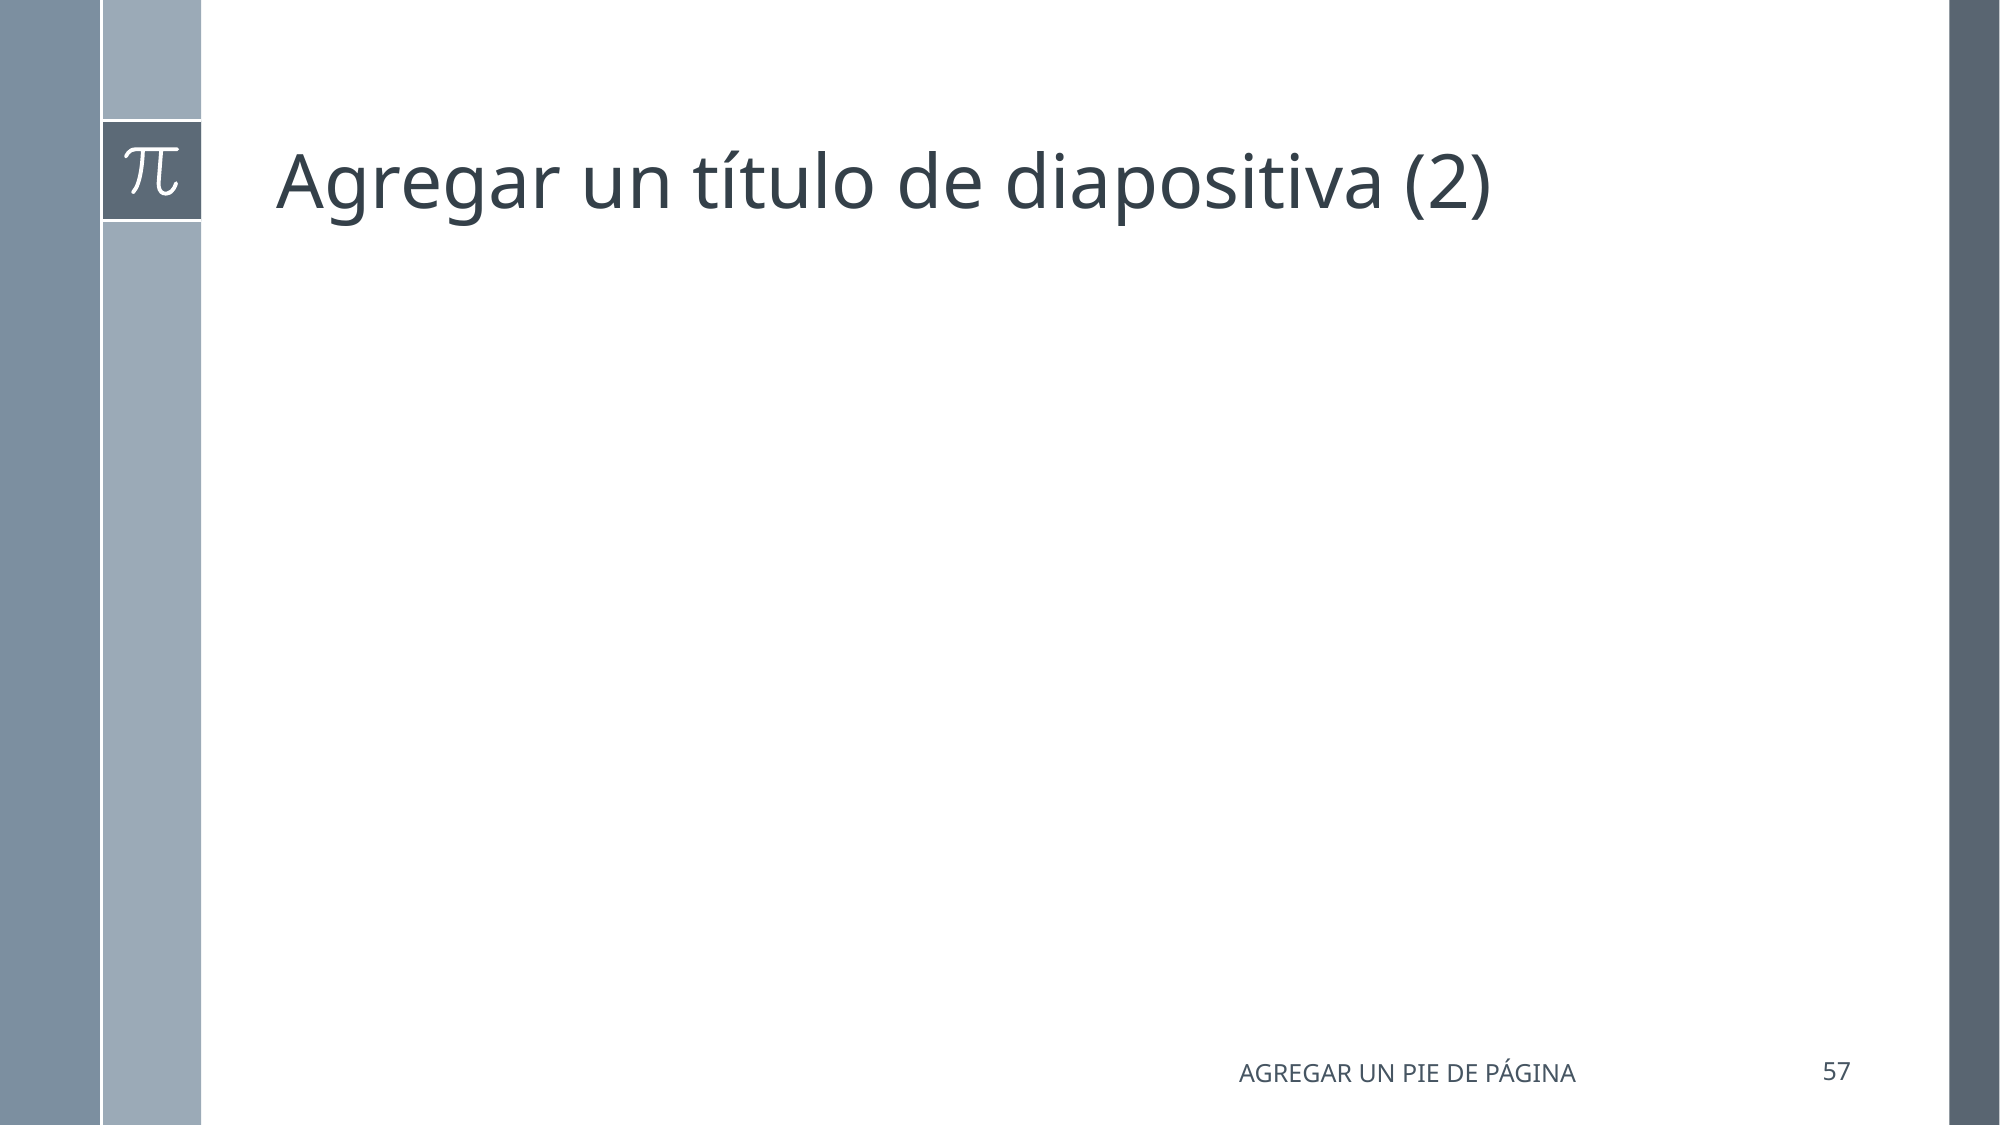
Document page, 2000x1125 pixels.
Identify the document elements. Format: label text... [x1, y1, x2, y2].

title Agregar un título de diapositiva (2) [261, 29, 1867, 233]
footer Agregar un pie de página [1082, 1042, 1734, 1103]
slide_number 57 [1766, 1042, 1867, 1103]
